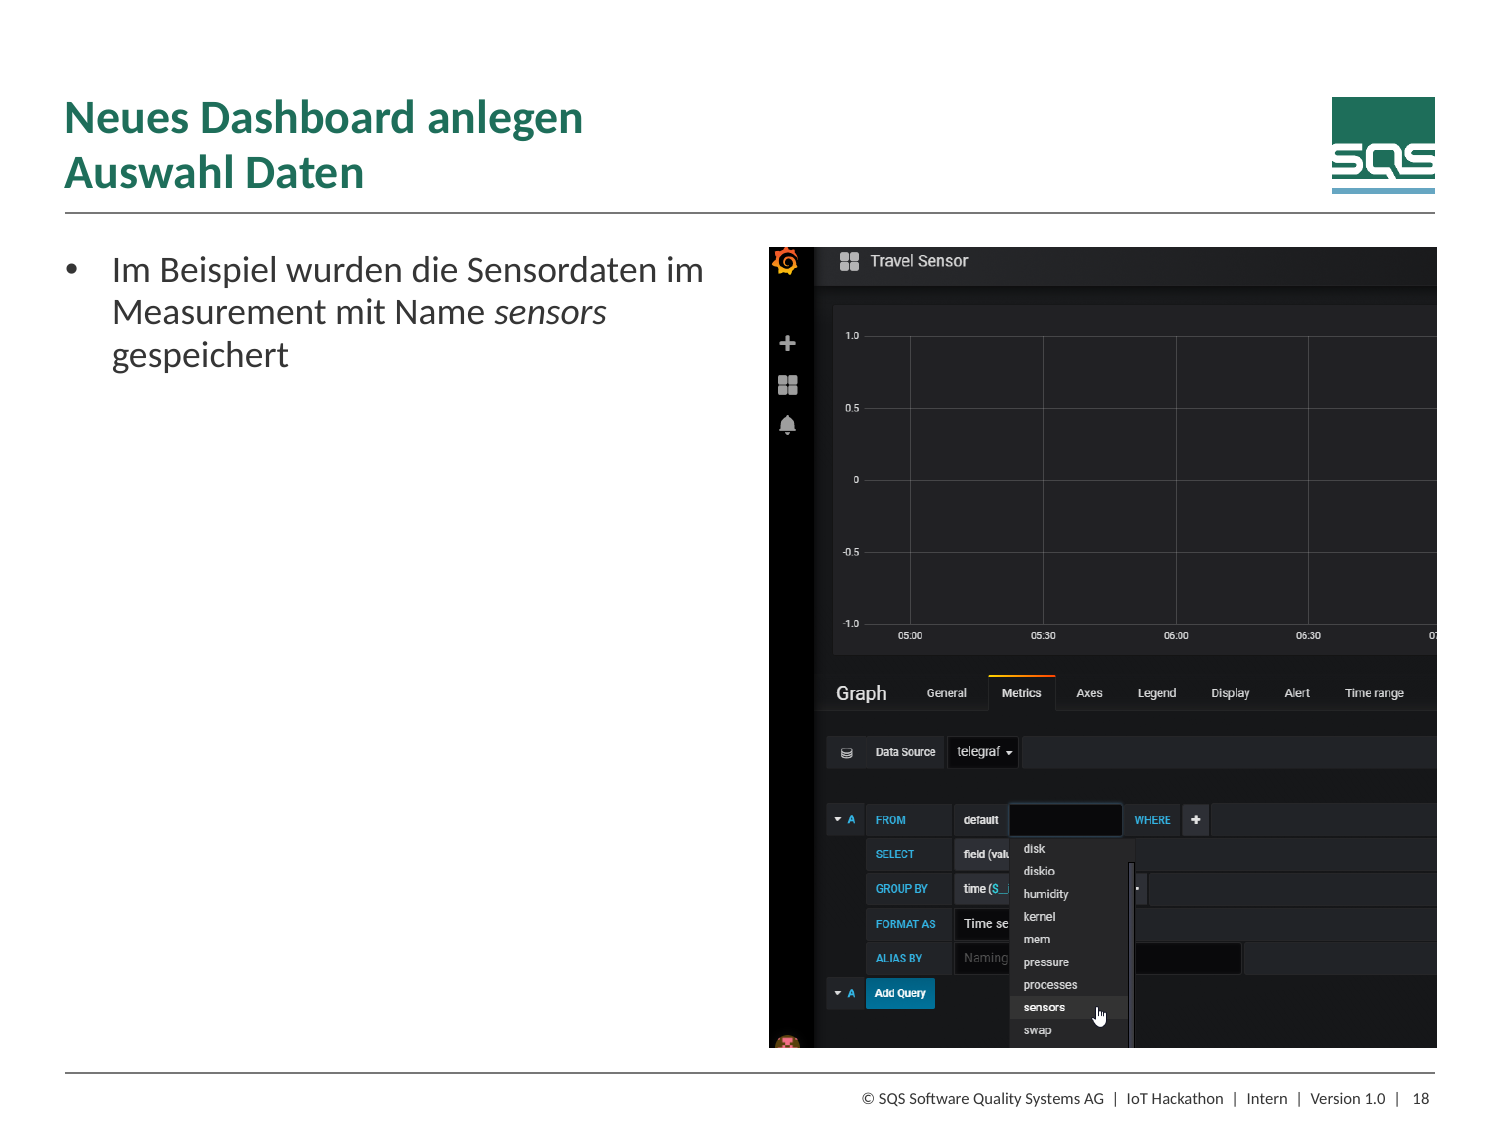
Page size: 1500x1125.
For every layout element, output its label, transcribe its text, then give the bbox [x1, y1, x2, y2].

slide_number 18 [1406, 1089, 1436, 1111]
title Neues Dashboard anlegen Auswahl Daten [64, 90, 1317, 209]
footer © SQS Software Quality Systems AG | IoT Hackathon | Intern | Version 1.0 | [64, 1089, 1406, 1112]
list Im Beispiel wurden die Sensordaten im Measurement mit Name sensors gespeichert [64, 248, 1435, 1060]
picture [768, 247, 1437, 1048]
picture [1332, 97, 1435, 194]
